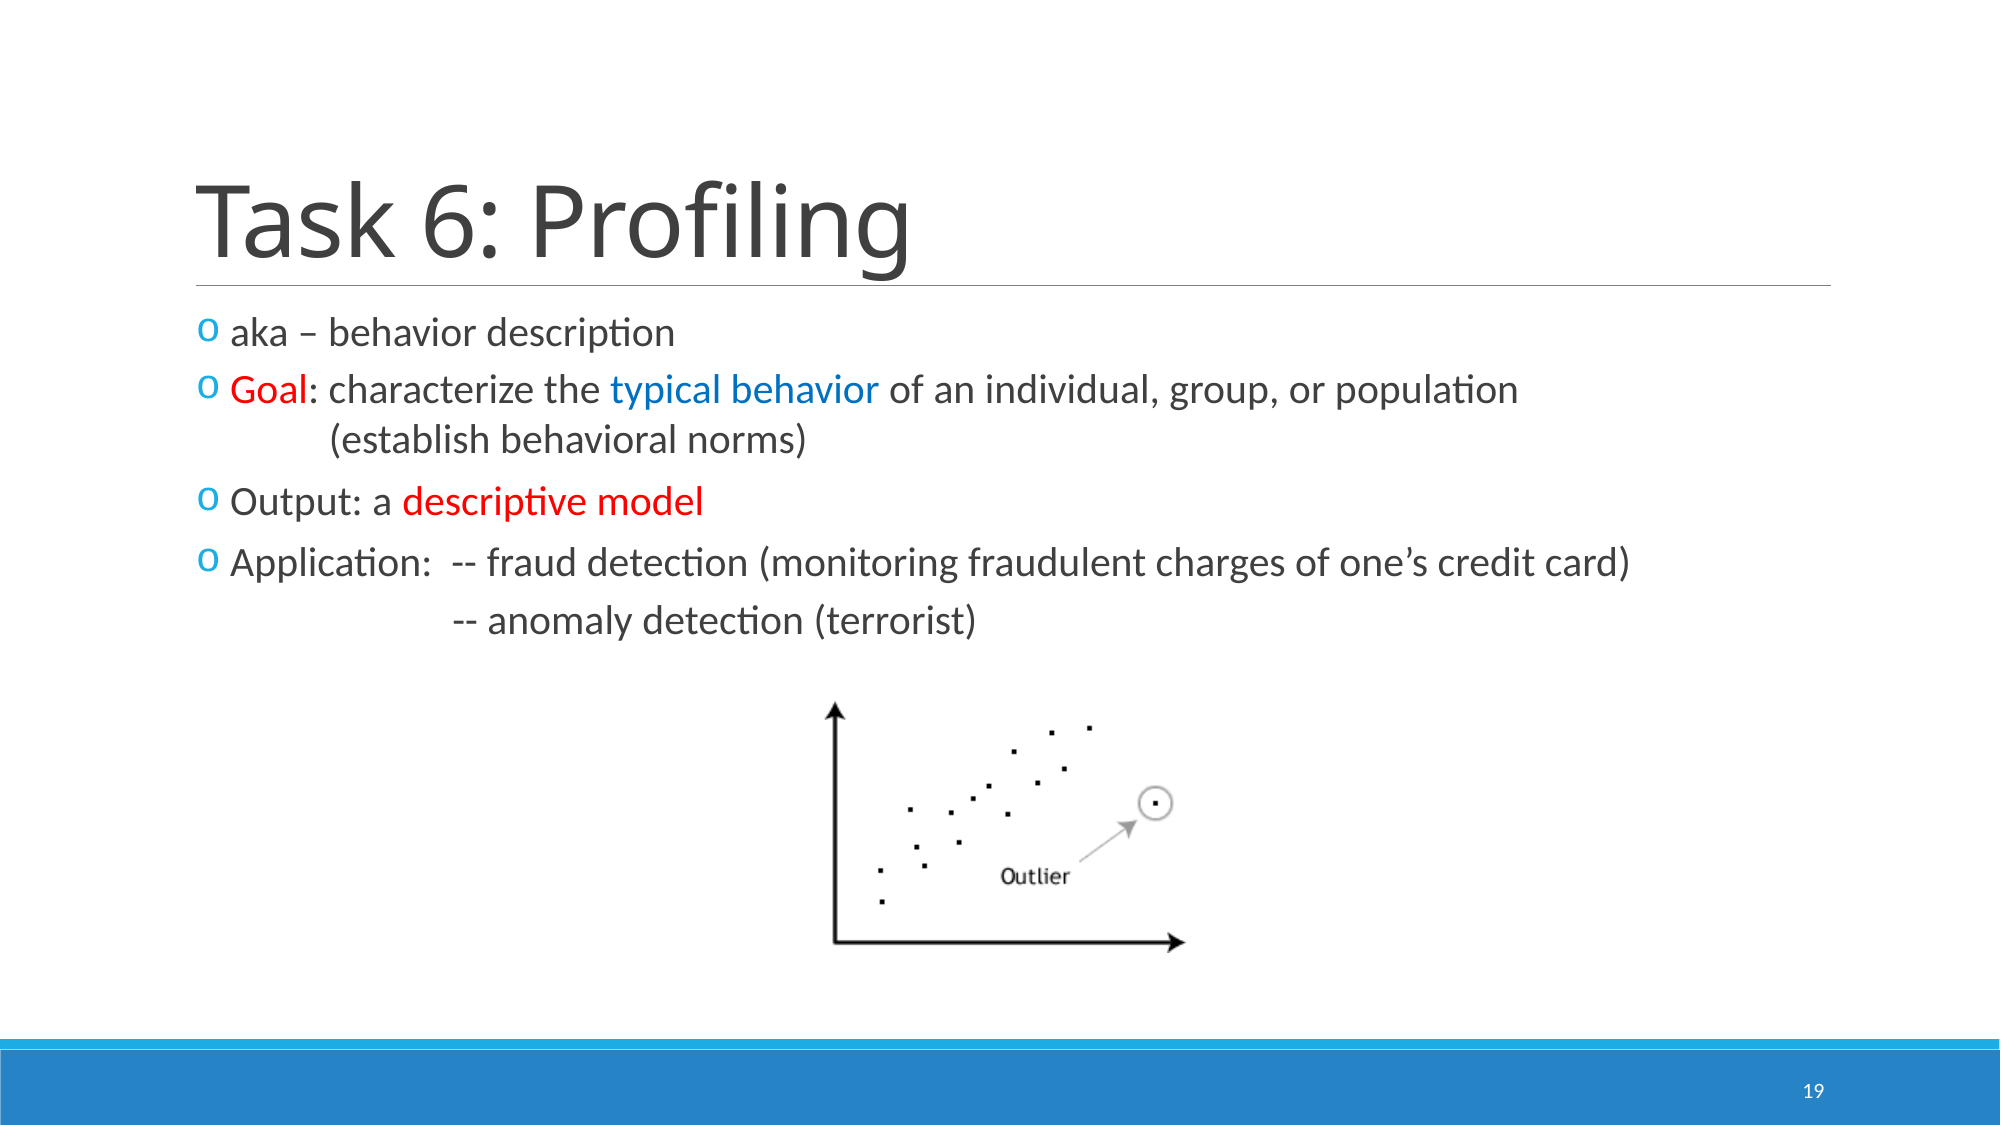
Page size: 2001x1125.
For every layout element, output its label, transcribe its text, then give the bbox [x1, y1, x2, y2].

slide_number 19 [1624, 1059, 1840, 1120]
title Task 6: Profiling [180, 47, 1830, 285]
list aka – behavior description Goal: characterize the typical behavior of an individual, group, or population (establish behavioral norms) Output: a descriptive model Application: -- fraud detection (monitoring fraudulent charges of one’s credit card) -- anomaly detection (terrorist) [195, 302, 1930, 1031]
picture [822, 697, 1188, 954]
